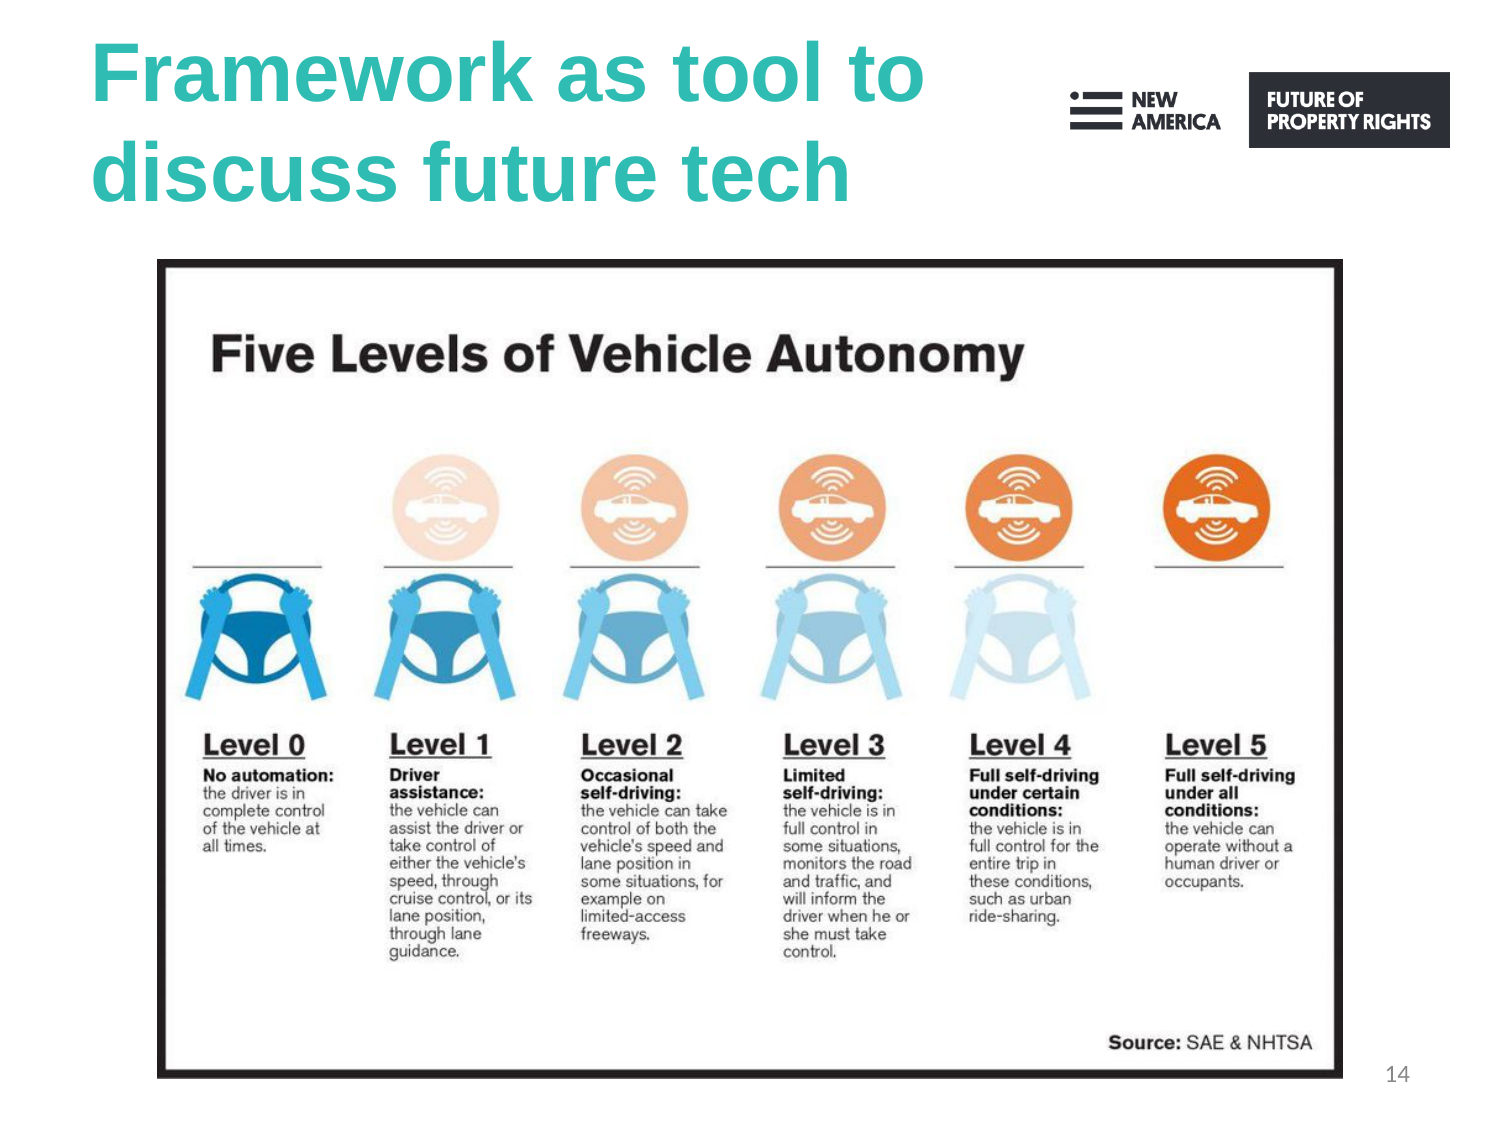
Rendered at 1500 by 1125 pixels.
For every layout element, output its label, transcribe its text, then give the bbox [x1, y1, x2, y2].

picture [157, 259, 1343, 1079]
picture [1069, 72, 1451, 148]
title Framework as tool to discuss future tech [75, 24, 1388, 213]
slide_number 14 [1074, 1042, 1425, 1103]
